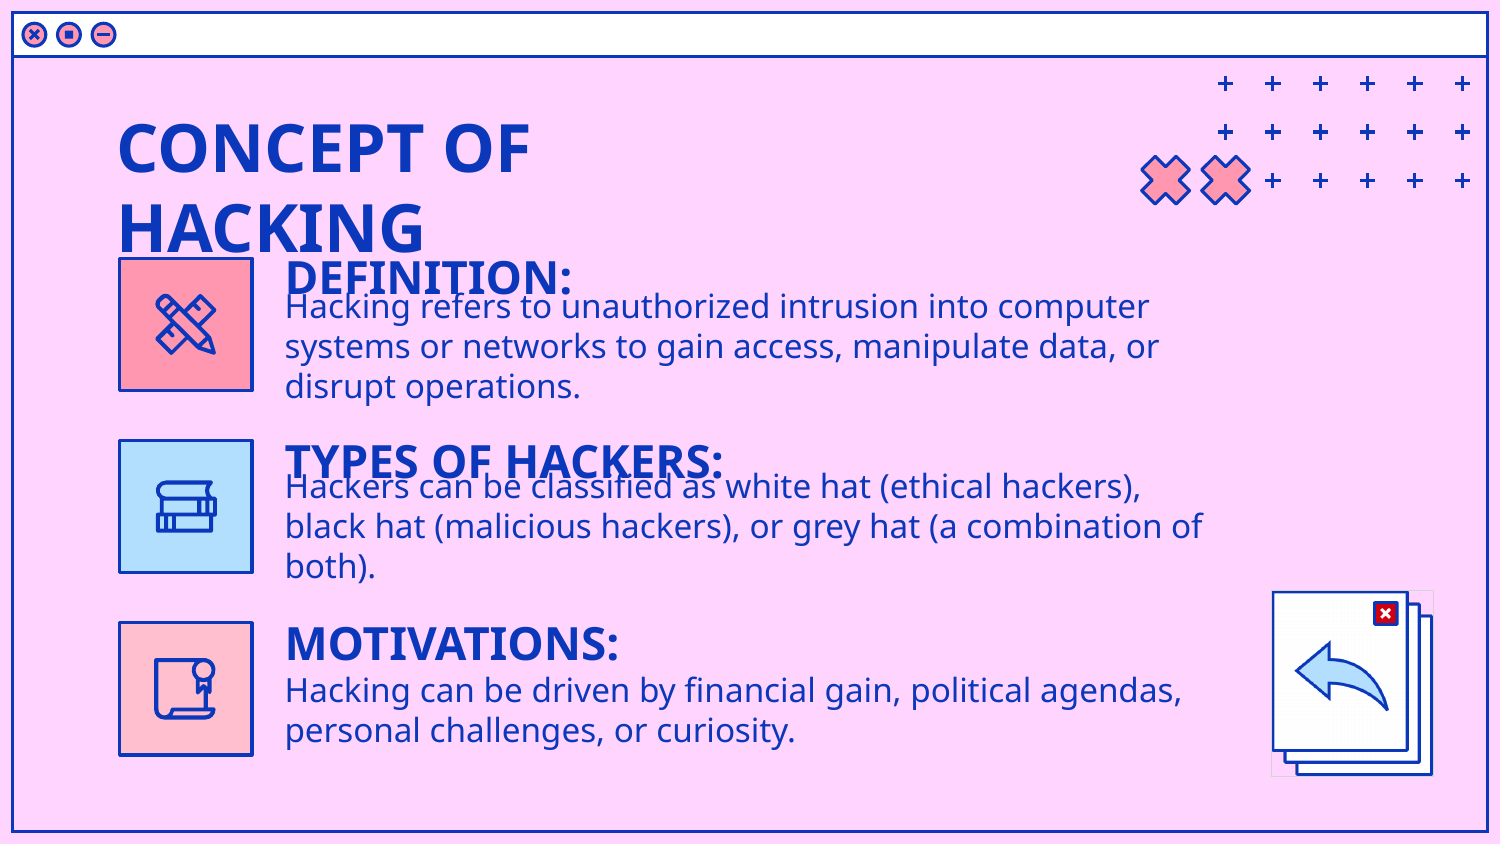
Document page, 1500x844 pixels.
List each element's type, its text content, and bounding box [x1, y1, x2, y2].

text_box [155, 480, 217, 533]
subtitle Hacking can be driven by financial gain, political agendas, personal challenges, or curiosity. [269, 664, 1202, 754]
title CONCEPT OF HACKING [101, 91, 848, 189]
text_box [119, 440, 252, 573]
picture [1272, 591, 1433, 776]
text_box [119, 622, 252, 756]
subtitle Hackers can be classified as white hat (ethical hackers), black hat (malicious hackers), or grey hat (a combination of both). [269, 480, 1228, 570]
text_box [155, 293, 217, 355]
subtitle MOTIVATIONS: [269, 611, 695, 664]
subtitle TYPES OF HACKERS: [269, 429, 750, 480]
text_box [1171, 125, 1220, 235]
text_box [154, 658, 216, 720]
subtitle Hacking refers to unauthorized intrusion into computer systems or networks to gain access, manipulate data, or disrupt operations. [269, 300, 1250, 391]
text_box [119, 258, 252, 391]
subtitle DEFINITION: [269, 246, 695, 300]
